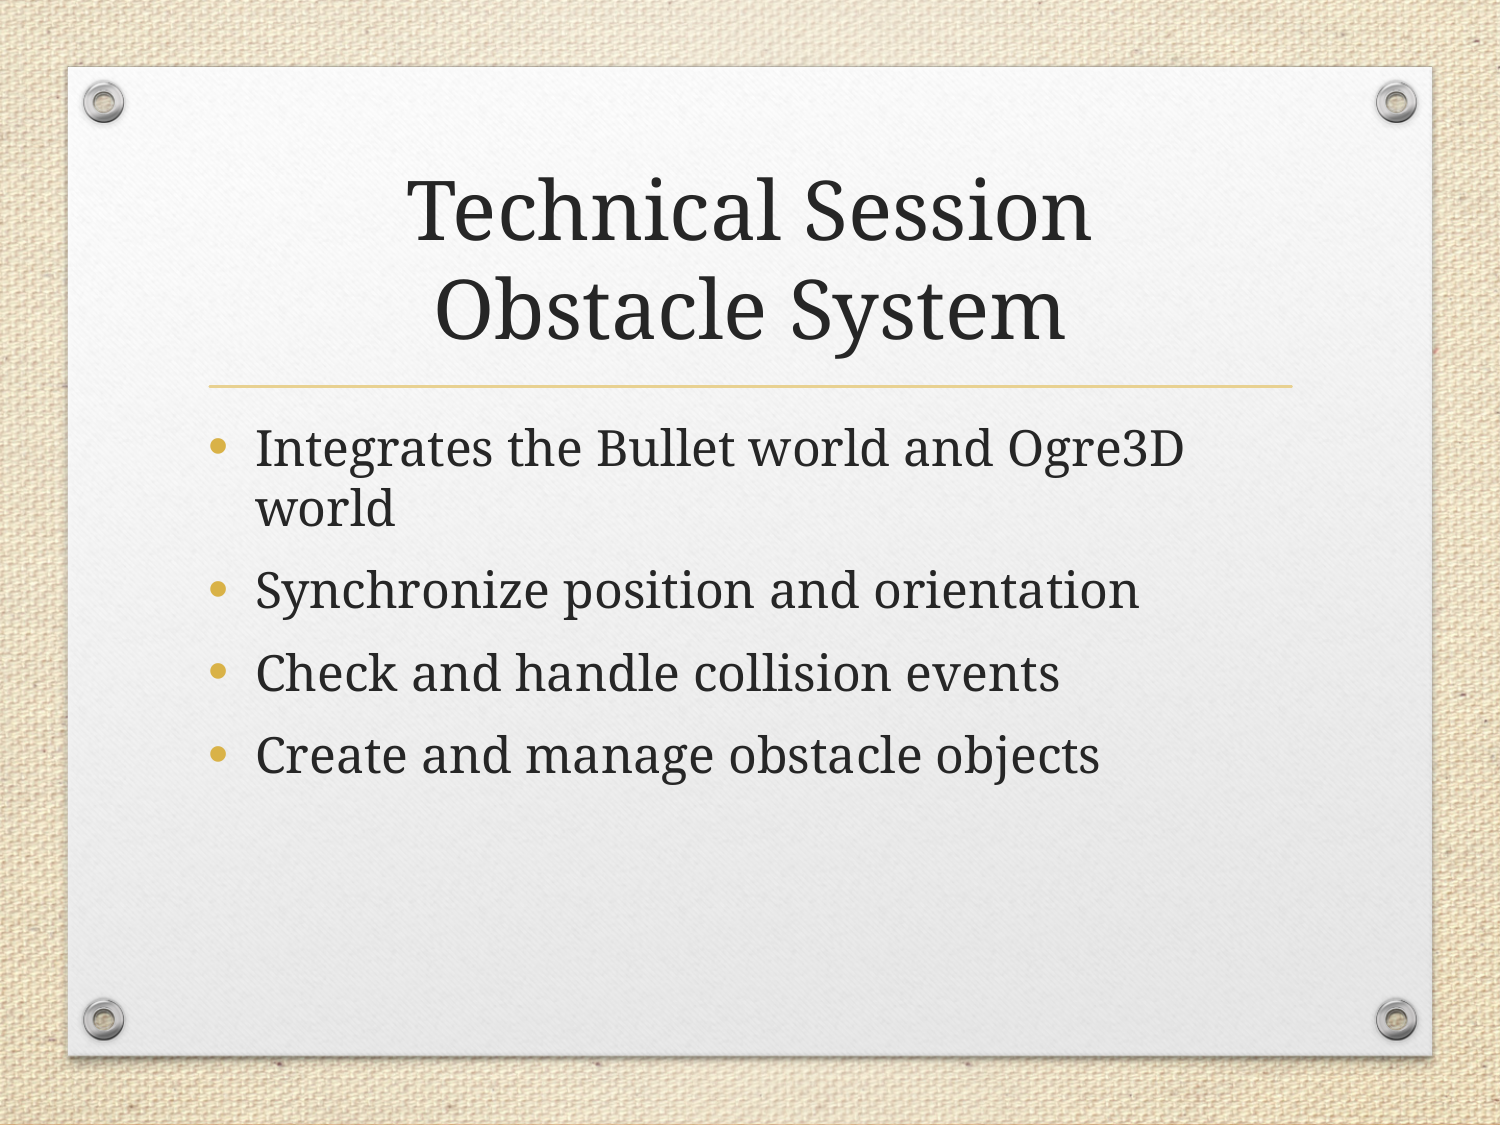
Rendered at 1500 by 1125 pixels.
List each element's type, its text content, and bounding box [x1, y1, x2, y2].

list Integrates the Bullet world and Ogre3D world Synchronize position and orientation Check and handle collision events Create and manage obstacle objects [193, 408, 1309, 974]
title Technical Session Obstacle System [193, 150, 1309, 365]
picture [0, 0, 1500, 1125]
